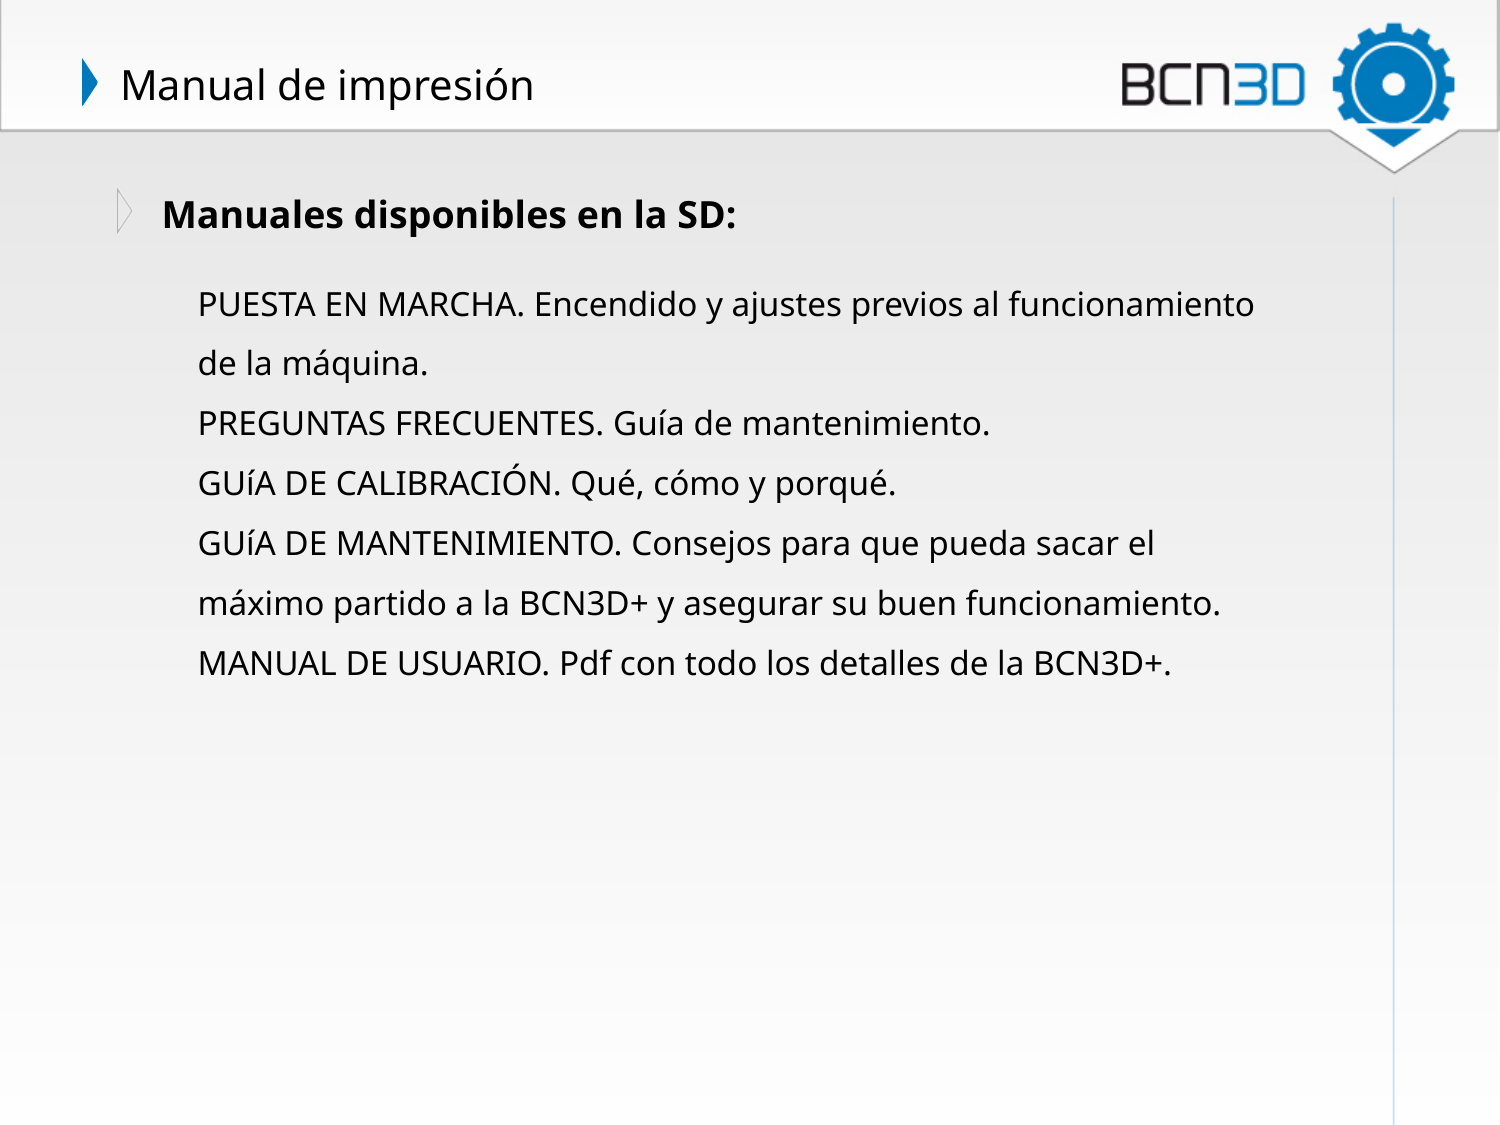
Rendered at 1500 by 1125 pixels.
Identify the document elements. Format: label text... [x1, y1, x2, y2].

title PUESTA EN MARCHA. Encendido y ajustes previos al funcionamiento de la máquina. PREGUNTAS FRECUENTES. Guía de mantenimiento. GUíA DE CALIBRACIÓN. Qué, cómo y porqué. GUíA DE MANTENIMIENTO. Consejos para que pueda sacar el máximo partido a la BCN3D+ y asegurar su buen funcionamiento. MANUAL DE USUARIO. Pdf con todo los detalles de la BCN3D+. [183, 255, 1297, 669]
picture [0, 0, 1500, 1125]
text_box Manuales disponibles en la SD: [146, 183, 1383, 243]
text_box Manual de impresión [105, 51, 1067, 113]
